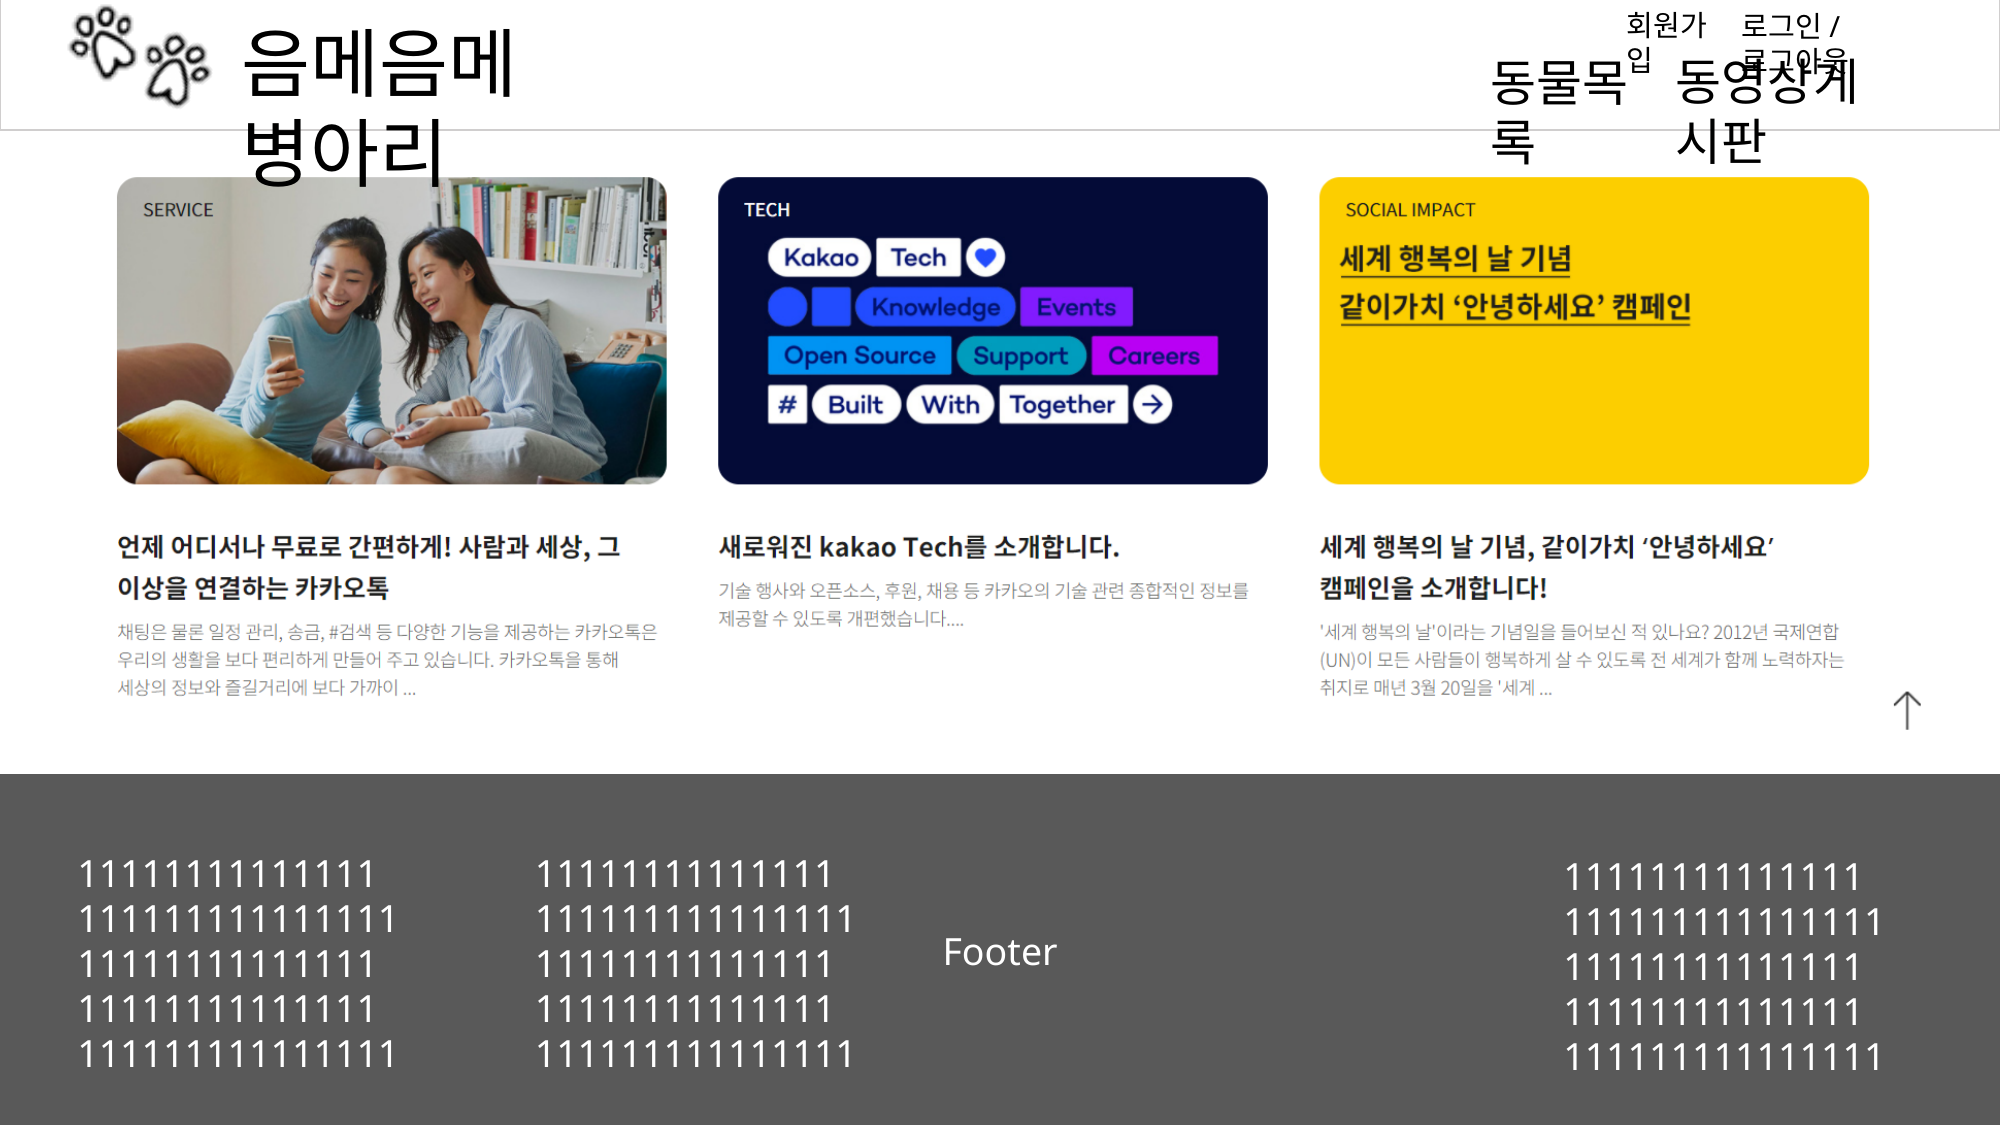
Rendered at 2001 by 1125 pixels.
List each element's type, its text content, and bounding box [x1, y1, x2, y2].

text_box 11111111111111 111111111111111 11111111111111 11111111111111 111111111111111 [62, 842, 415, 1083]
text_box 11111111111111 111111111111111 11111111111111 11111111111111 111111111111111 [1548, 845, 1901, 1086]
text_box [0, 0, 2000, 140]
text_box Footer [0, 774, 2000, 1125]
text_box 11111111111111 111111111111111 11111111111111 11111111111111 111111111111111 [519, 842, 872, 1083]
picture [51, 140, 1930, 739]
